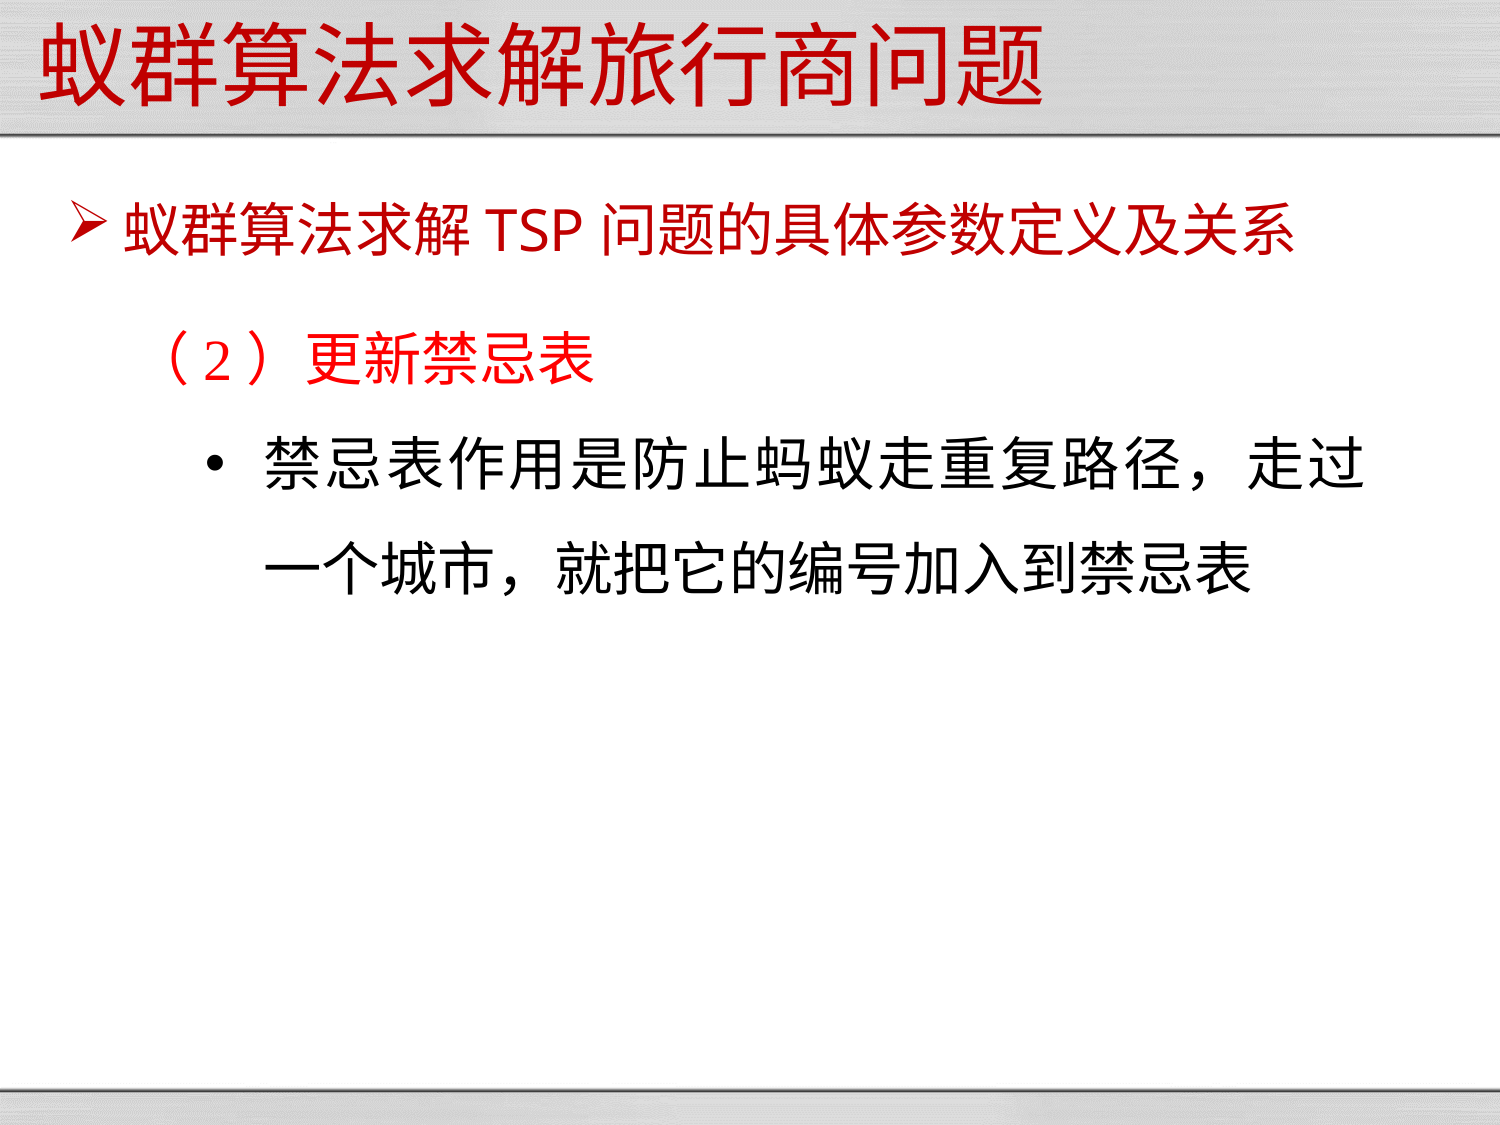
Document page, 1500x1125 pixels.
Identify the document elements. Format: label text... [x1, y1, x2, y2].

picture [0, 0, 1500, 1125]
text_box 蚁群算法求解TSP问题的具体参数定义及关系 [51, 164, 1381, 271]
text_box 蚁群算法求解旅行商问题 [25, 11, 1469, 130]
text_box （2）更新禁忌表 禁忌表作用是防止蚂蚁走重复路径，走过一个城市，就把它的编号加入到禁忌表 [116, 279, 1381, 610]
